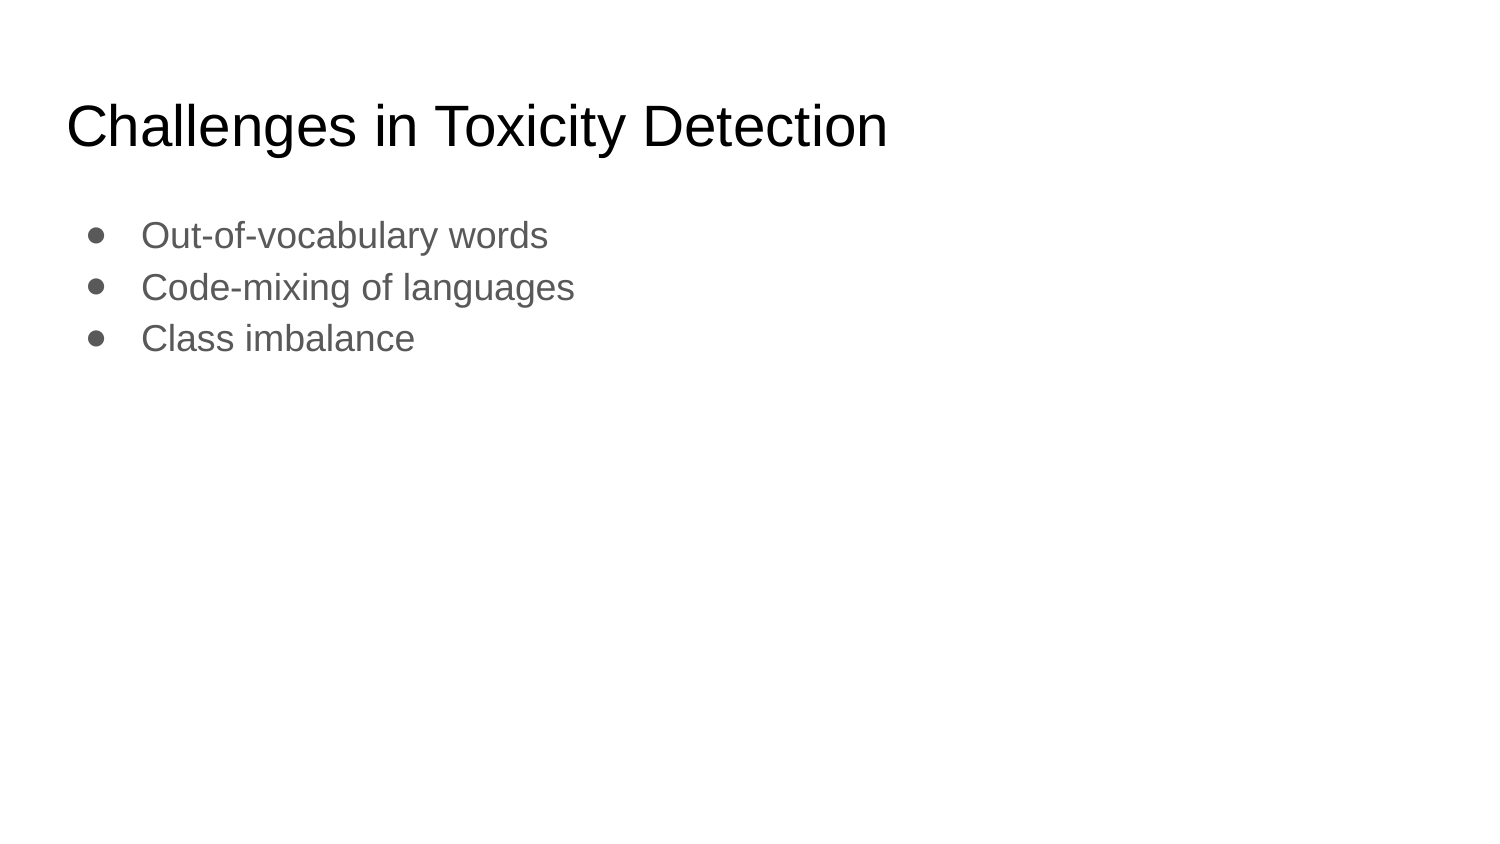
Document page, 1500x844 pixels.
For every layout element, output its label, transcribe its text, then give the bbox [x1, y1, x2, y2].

list Out-of-vocabulary words Code-mixing of languages Class imbalance [51, 189, 1449, 750]
title Challenges in Toxicity Detection [51, 72, 1449, 167]
